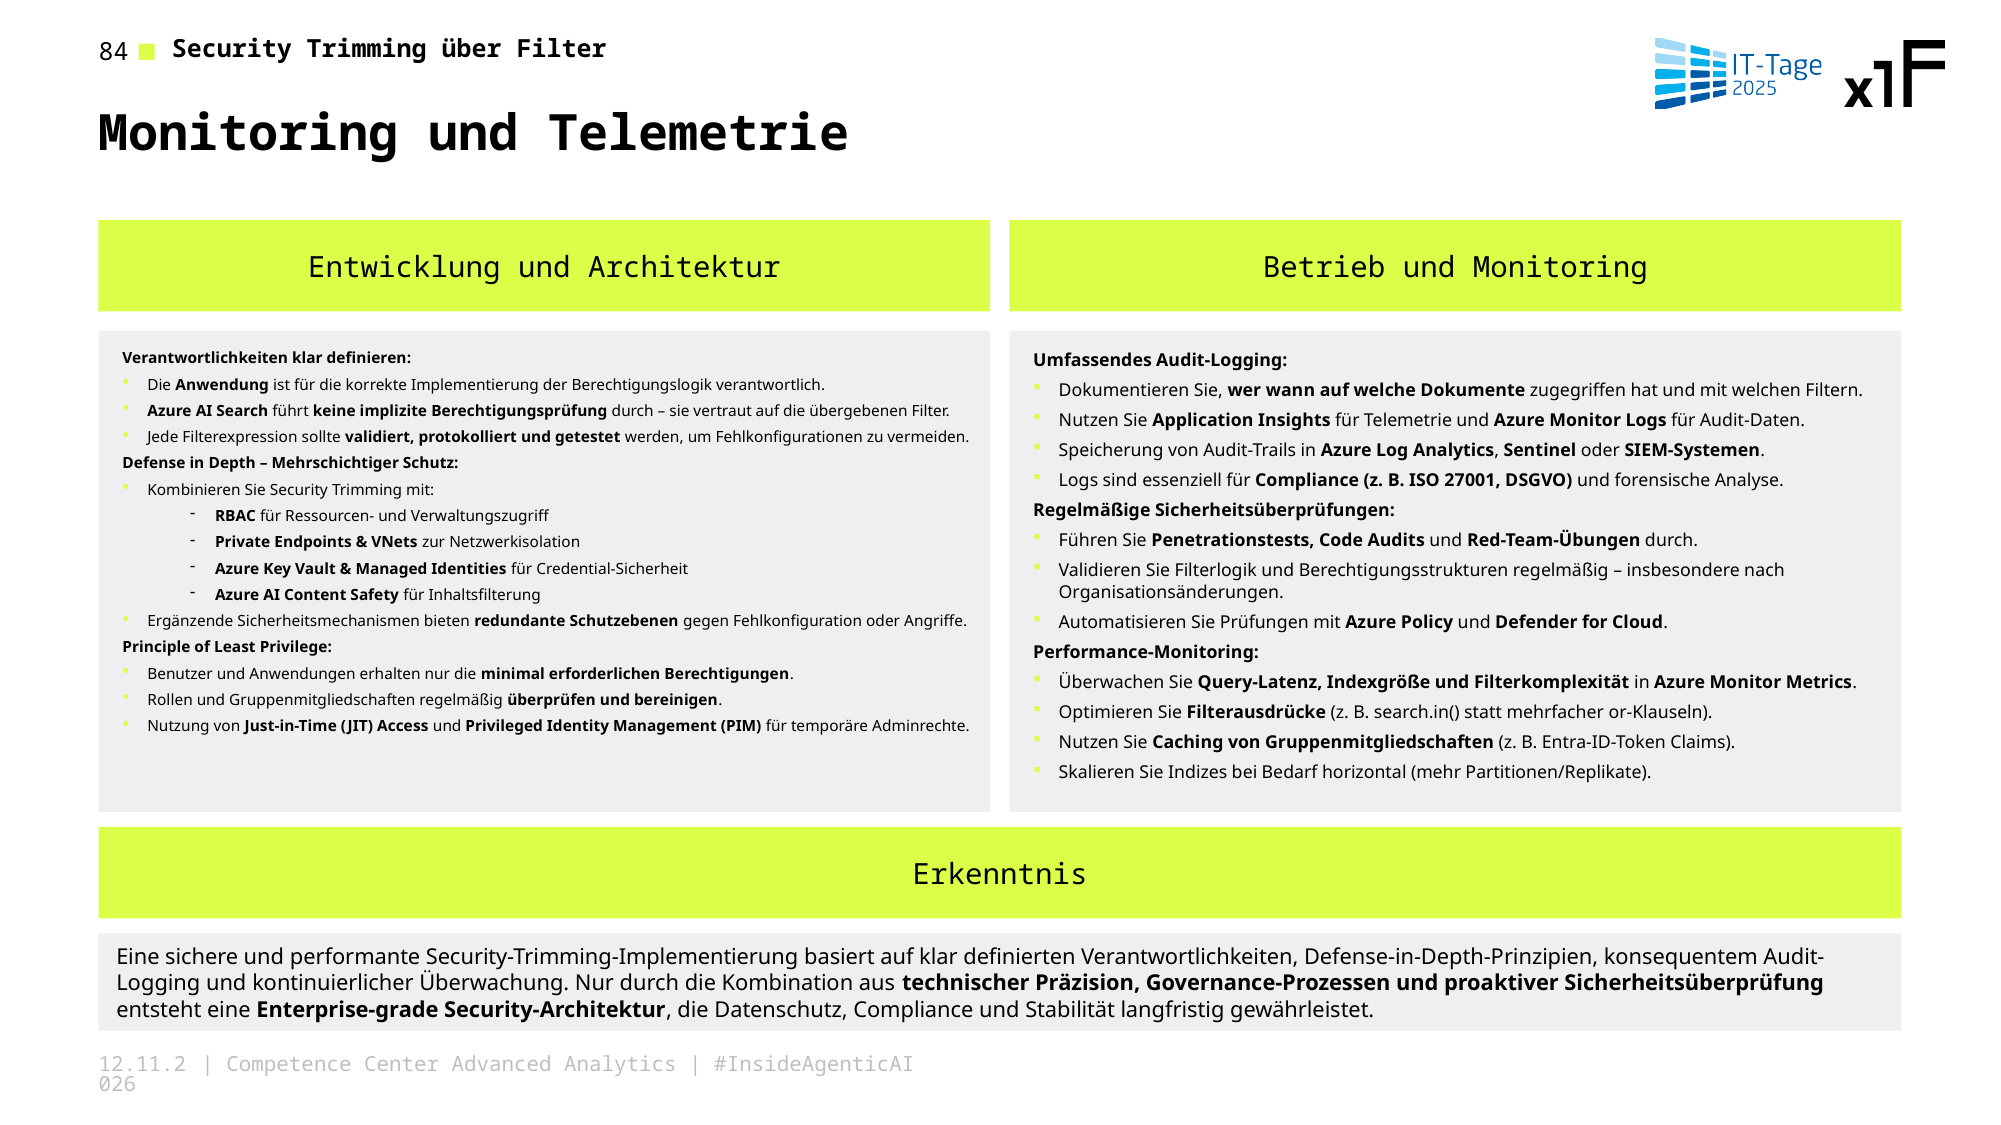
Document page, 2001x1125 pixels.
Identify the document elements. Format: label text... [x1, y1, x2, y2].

text_box Eine sichere und performante Security-Trimming-Implementierung basiert auf klar definierten Verantwortlichkeiten, Defense-in-Depth-Prinzipien, konsequentem Audit-Logging und kontinuierlicher Überwachung. Nur durch die Kombination aus technischer Präzision, Governance-Prozessen und proaktiver Sicherheitsüberprüfung entsteht eine Enterprise-grade Security-Architektur, die Datenschutz, Compliance und Stabilität langfristig gewährleistet. [98, 933, 1902, 1031]
footer | Competence Center Advanced Analytics | #InsideAgenticAI [201, 1042, 1902, 1103]
list Security Trimming über Filter [176, 21, 1812, 74]
text_box Erkenntnis [98, 826, 1902, 919]
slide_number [98, 1042, 194, 1103]
list Monitoring und Telemetrie [98, 94, 1812, 173]
list Umfassendes Audit-Logging: Dokumentieren Sie, wer wann auf welche Dokumente zugegriffen hat und mit welchen Filtern. Nutzen Sie Application Insights für Telemetrie und Azure Monitor Logs für Audit-Daten. Speicherung von Audit-Trails in Azure Log Analytics, Sentinel oder SIEM-Systemen. Logs sind essenziell für Compliance (z. B. ISO 27001, DSGVO) und forensische Analyse. Regelmäßige Sicherheitsüberprüfungen: Führen Sie Penetrationstests, Code Audits und Red-Team-Übungen durch. Validieren Sie Filterlogik und Berechtigungsstrukturen regelmäßig – insbesondere nach Organisationsänderungen. Automatisieren Sie Prüfungen mit Azure Policy und Defender for Cloud. Performance-Monitoring: Überwachen Sie Query-Latenz, Indexgröße und Filterkomplexität in Azure Monitor Metrics. Optimieren Sie Filterausdrücke (z. B. search.in() statt mehrfacher or-Klauseln). Nutzen Sie Caching von Gruppenmitgliedschaften (z. B. Entra-ID-Token Claims). Skalieren Sie Indizes bei Bedarf horizontal (mehr Partitionen/Replikate). [1008, 330, 1902, 813]
text_box 84 [98, 21, 176, 82]
picture [1654, 38, 1822, 110]
text_box Entwicklung und Architektur [98, 219, 991, 312]
picture [1844, 40, 1945, 107]
list Verantwortlichkeiten klar definieren: Die Anwendung ist für die korrekte Implementierung der Berechtigungslogik verantwortlich. Azure AI Search führt keine implizite Berechtigungsprüfung durch – sie vertraut auf die übergebenen Filter. Jede Filterexpression sollte validiert, protokolliert und getestet werden, um Fehlkonfigurationen zu vermeiden. Defense in Depth – Mehrschichtiger Schutz: Kombinieren Sie Security Trimming mit: RBAC für Ressourcen- und Verwaltungszugriff Private Endpoints & VNets zur Netzwerkisolation Azure Key Vault & Managed Identities für Credential-Sicherheit Azure AI Content Safety für Inhaltsfilterung Ergänzende Sicherheitsmechanismen bieten redundante Schutzebenen gegen Fehlkonfiguration oder Angriffe. Principle of Least Privilege: Benutzer und Anwendungen erhalten nur die minimal erforderlichen Berechtigungen. Rollen und Gruppenmitgliedschaften regelmäßig überprüfen und bereinigen. Nutzung von Just-in-Time (JIT) Access und Privileged Identity Management (PIM) für temporäre Adminrechte. [98, 330, 991, 813]
text_box Betrieb und Monitoring [1009, 219, 1902, 312]
